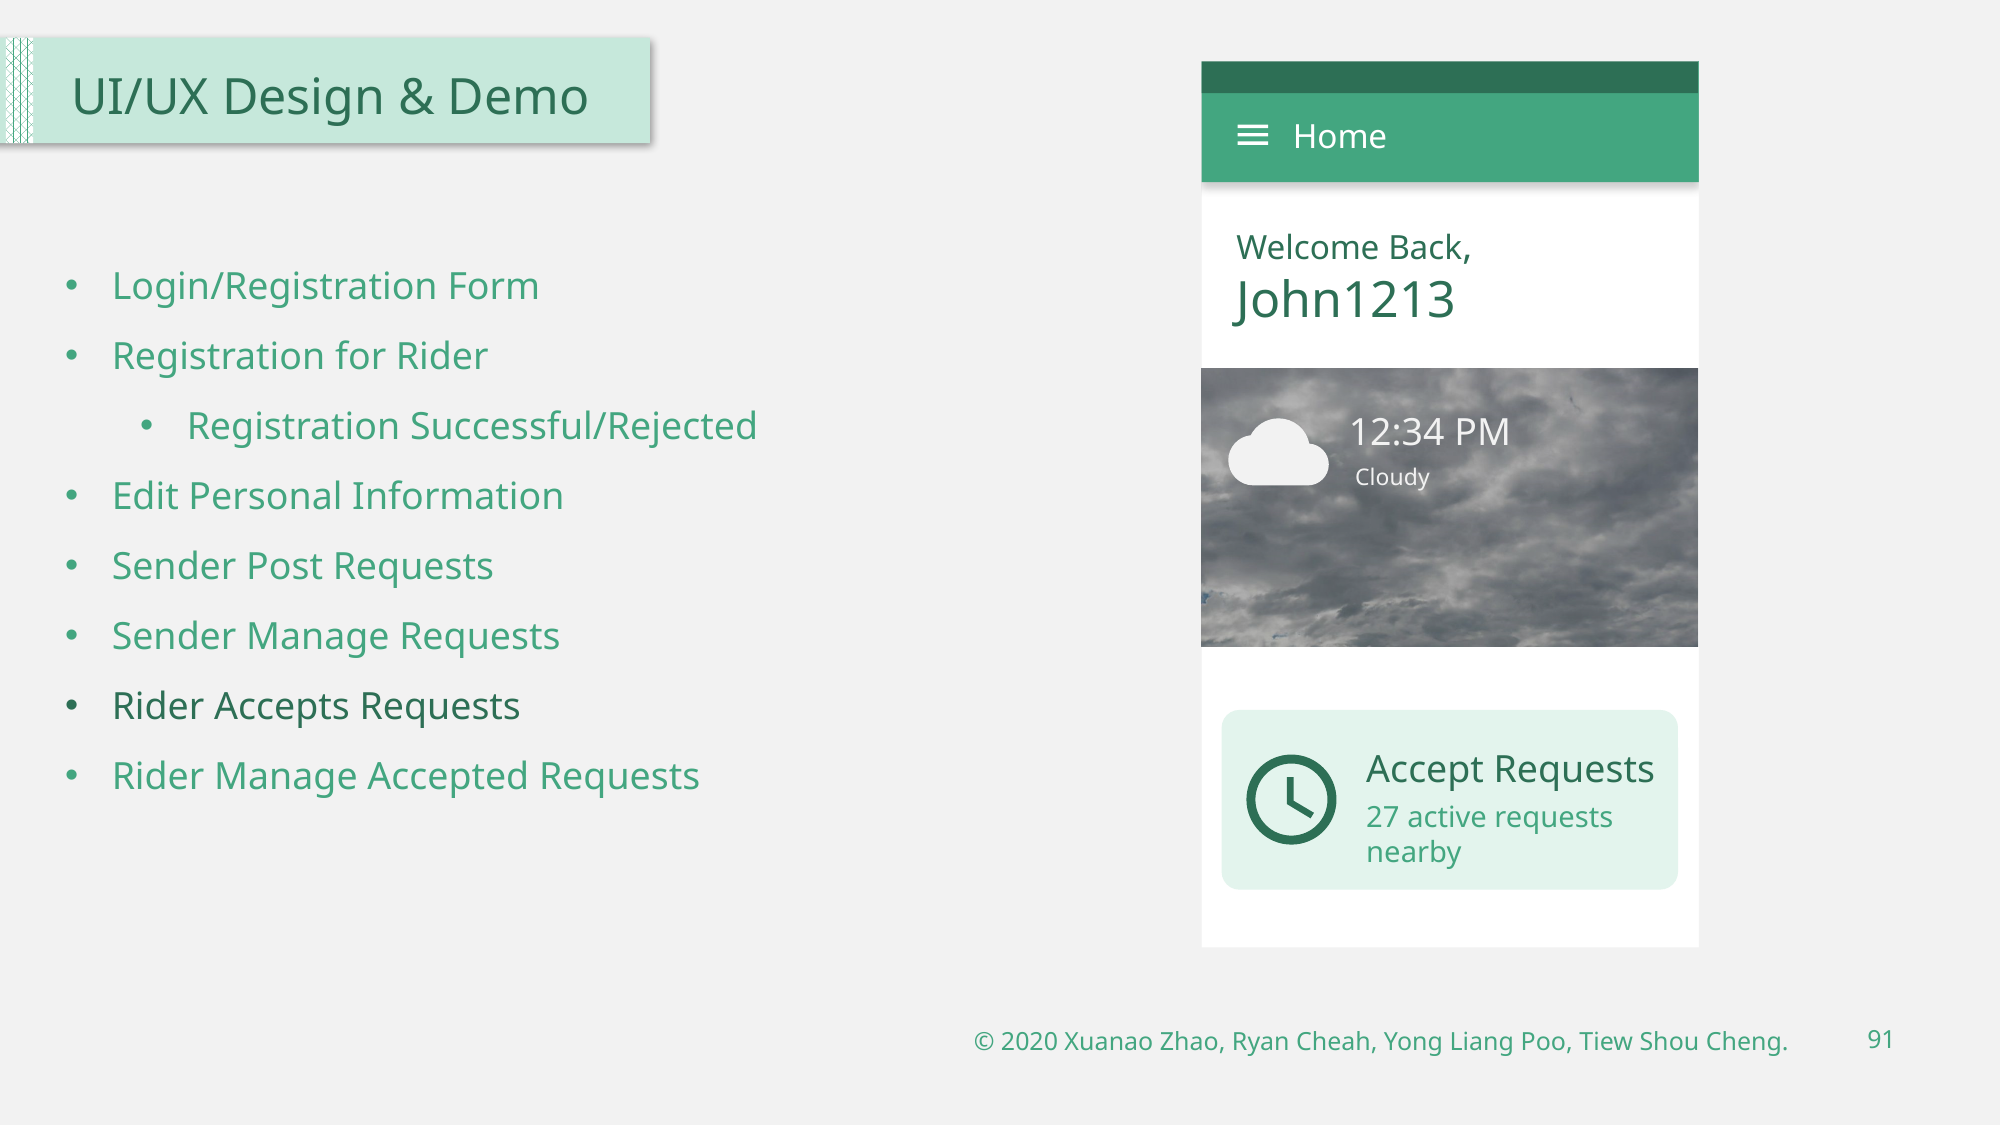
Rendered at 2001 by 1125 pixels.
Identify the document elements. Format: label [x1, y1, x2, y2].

footer [816, 1010, 1806, 1071]
picture [1201, 368, 1699, 647]
text_box [50, 0, 1824, 1010]
slide_number [1822, 1010, 1911, 1071]
list [56, 53, 650, 144]
